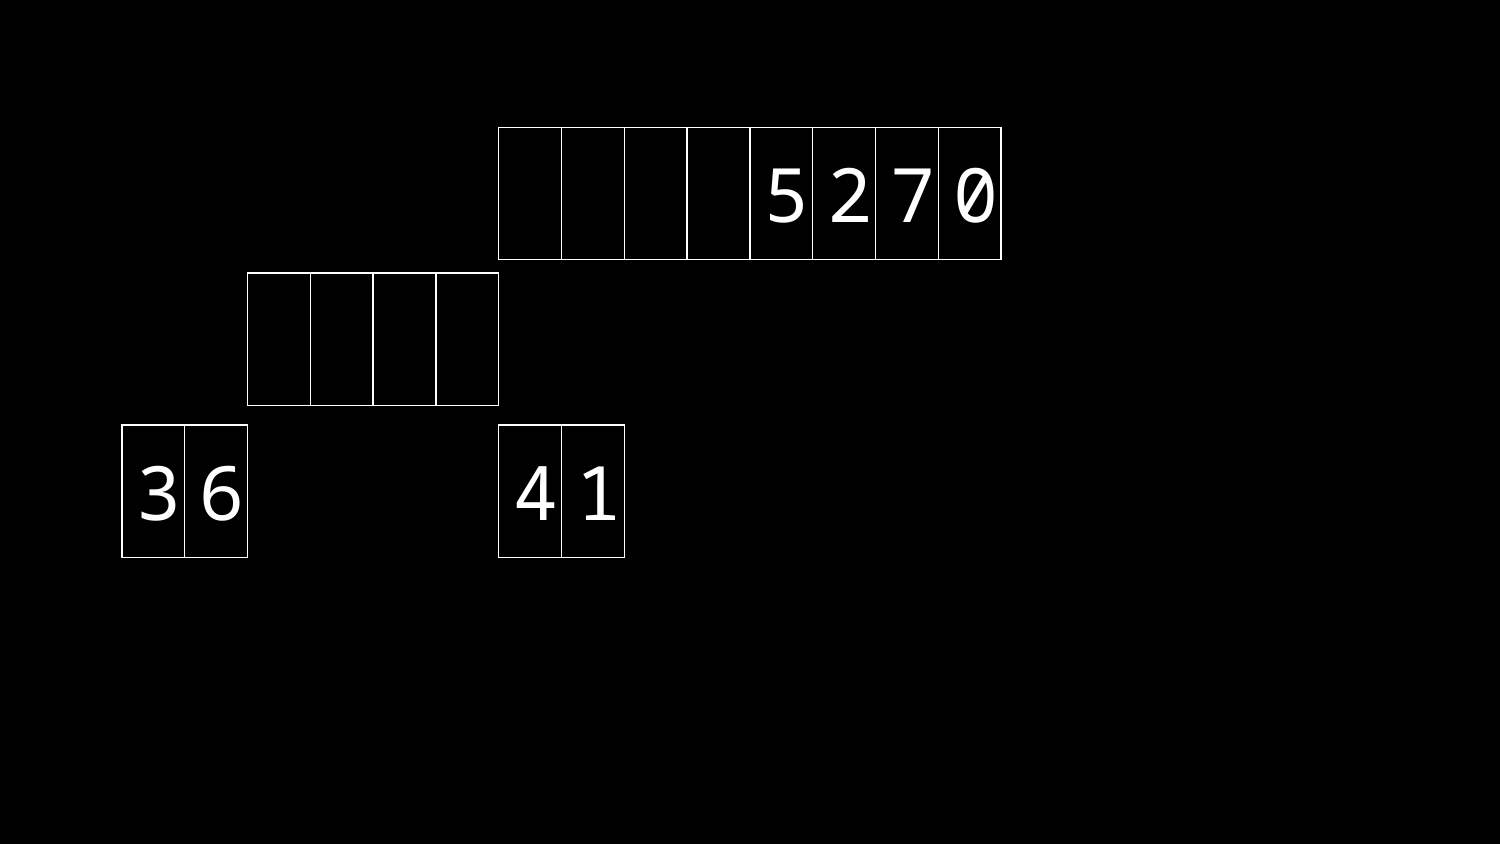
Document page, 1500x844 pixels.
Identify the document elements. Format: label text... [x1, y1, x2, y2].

table_header 6 [185, 426, 247, 557]
table_header [625, 128, 686, 259]
table_header [562, 128, 624, 259]
table_header [499, 128, 561, 259]
table_header 1 [562, 426, 624, 557]
table_header 7 [876, 128, 938, 259]
table_header 3 [123, 426, 184, 557]
table_header 5 [751, 128, 812, 259]
table_header 4 [499, 426, 561, 557]
table_header 0 [939, 128, 1000, 259]
table_header [248, 274, 310, 405]
table_header [688, 128, 749, 259]
table_header [374, 274, 435, 405]
table_header [311, 274, 372, 405]
table_header [437, 274, 498, 405]
table_header 2 [813, 128, 875, 259]
